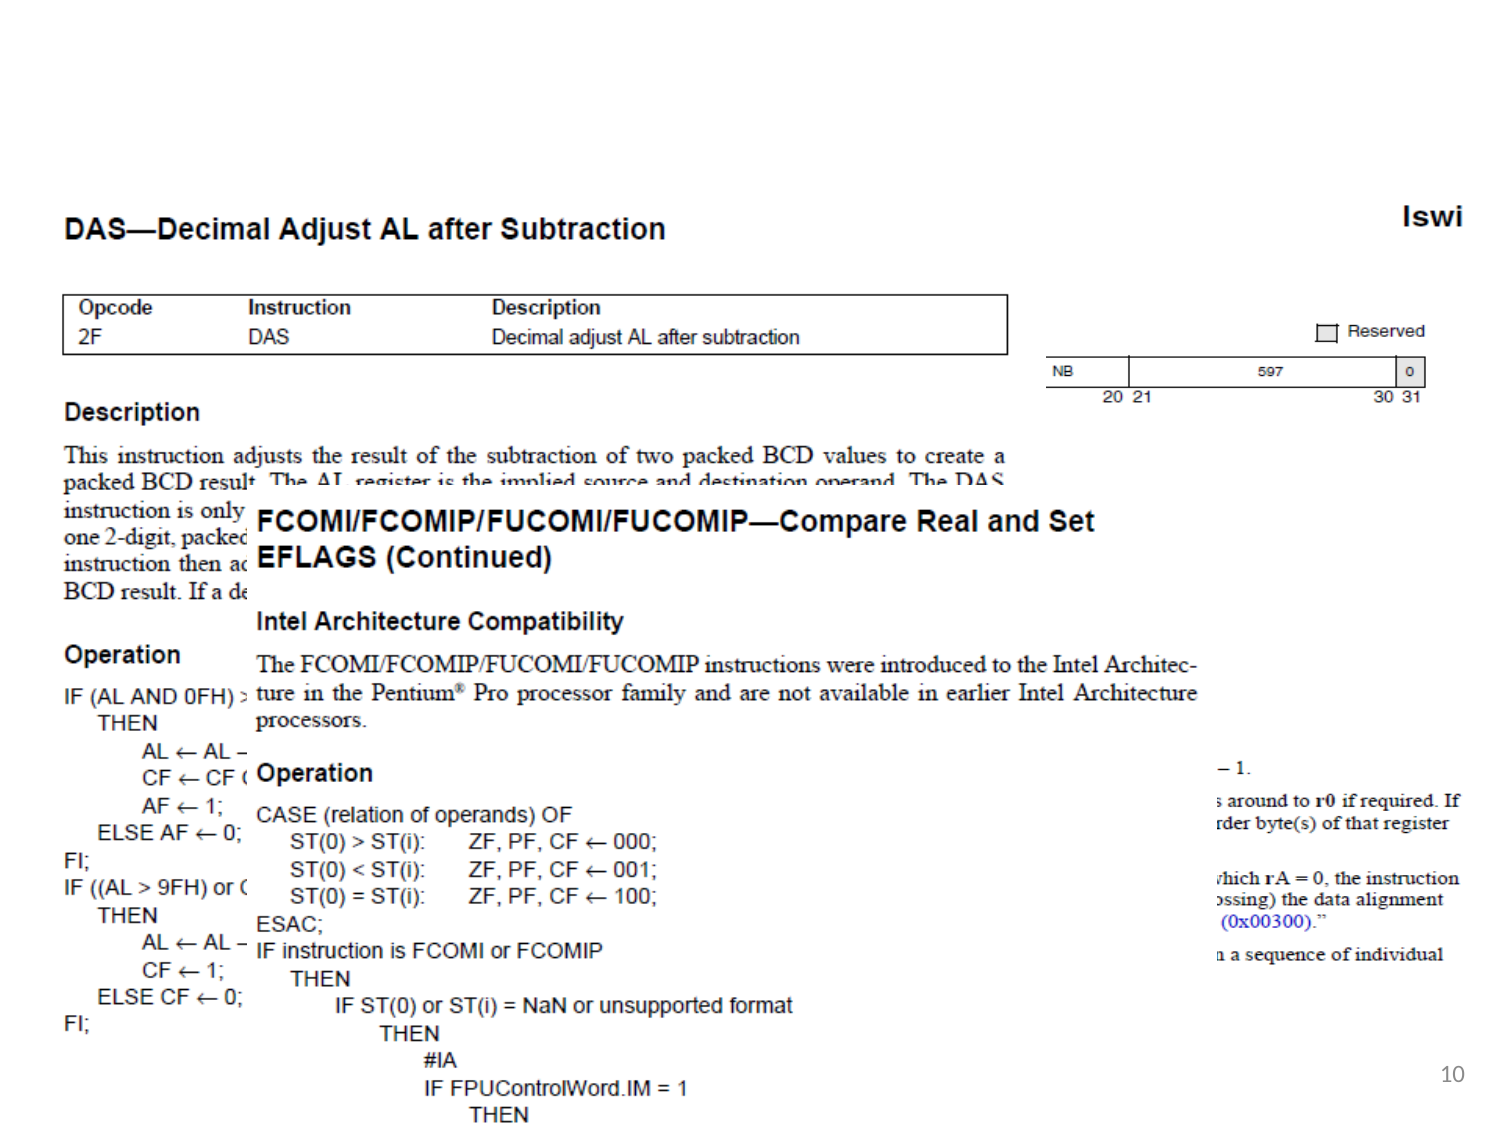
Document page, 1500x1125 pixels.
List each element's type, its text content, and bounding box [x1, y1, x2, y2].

slide_number 10 [1222, 1042, 1481, 1103]
picture [0, 199, 1471, 1125]
